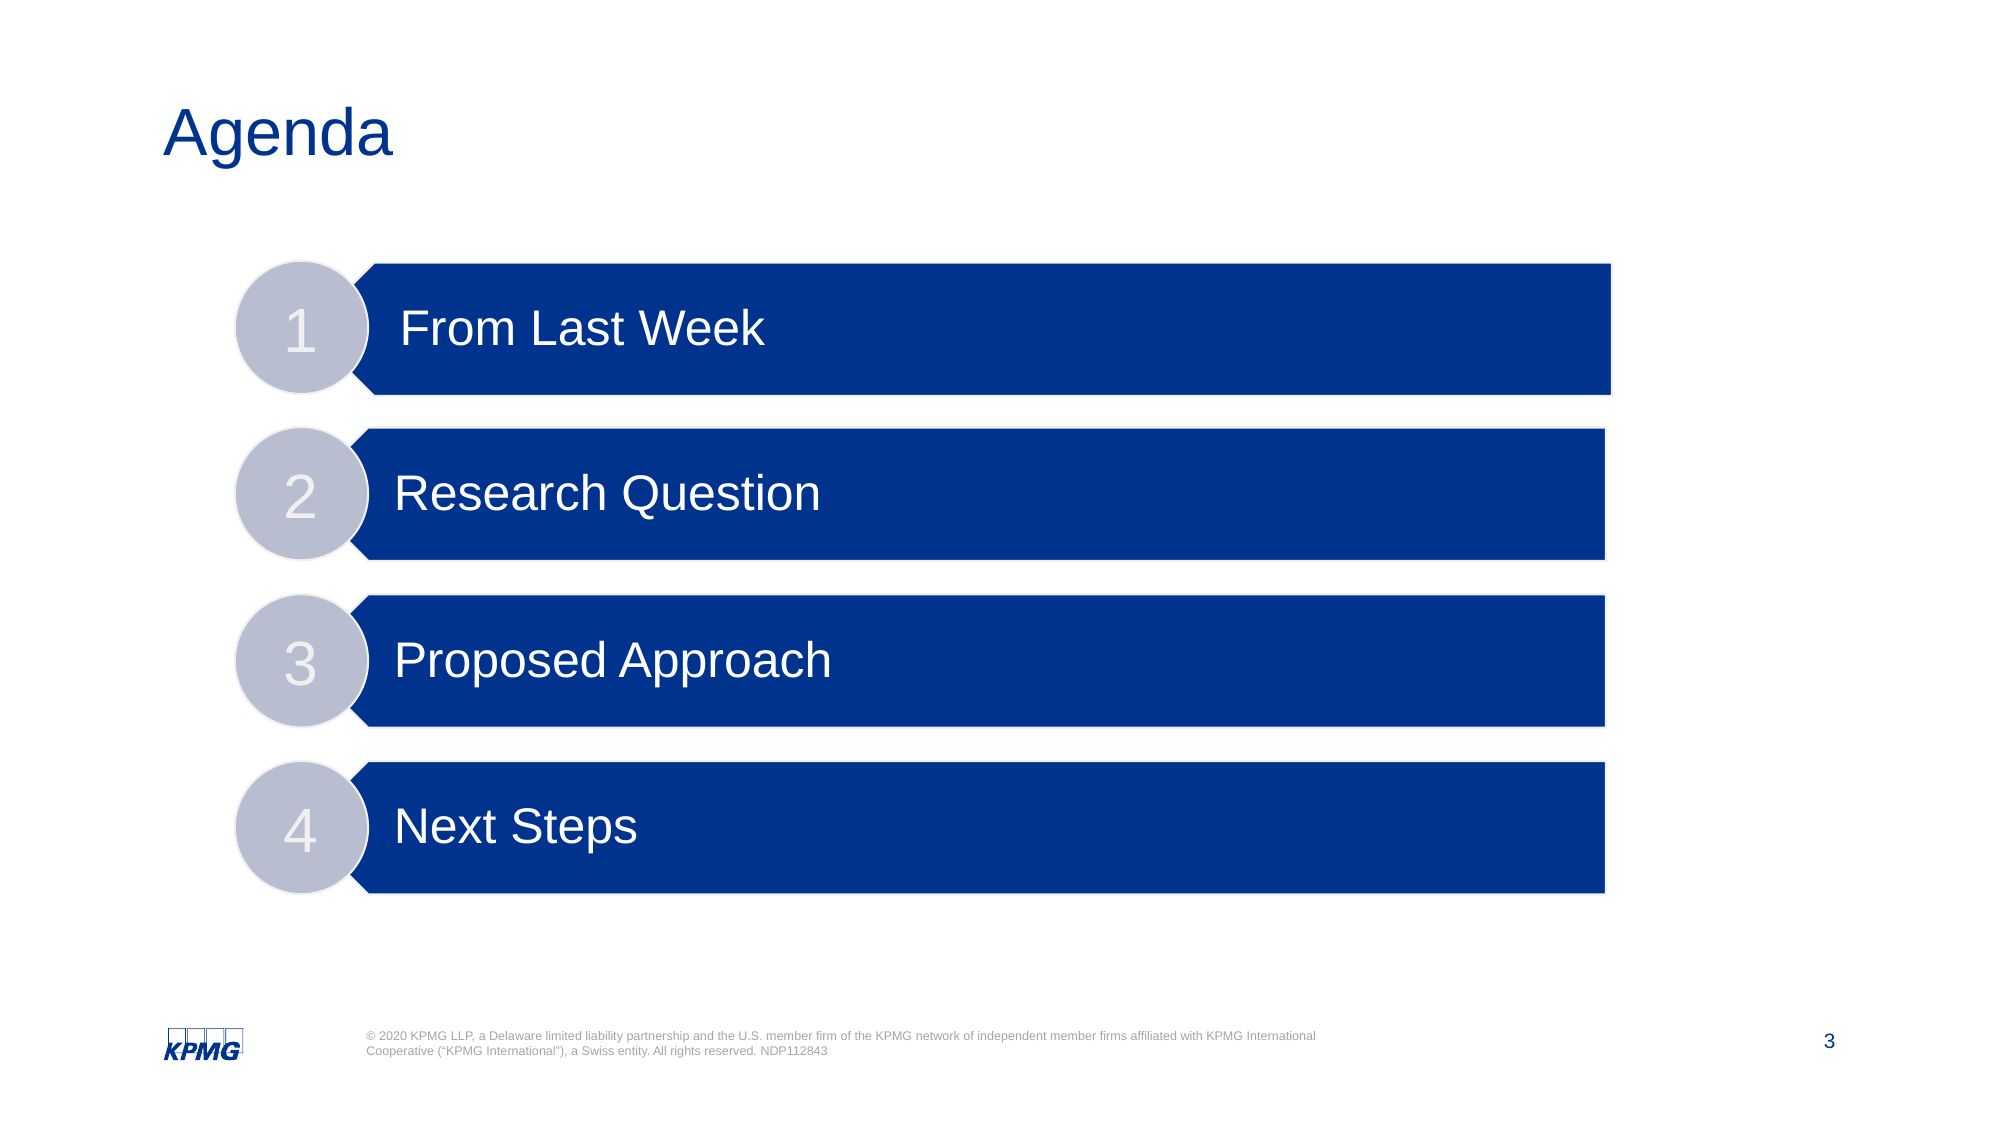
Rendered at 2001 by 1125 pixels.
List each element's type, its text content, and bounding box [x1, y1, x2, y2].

title Agenda [163, 97, 1837, 186]
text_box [234, 260, 1613, 895]
